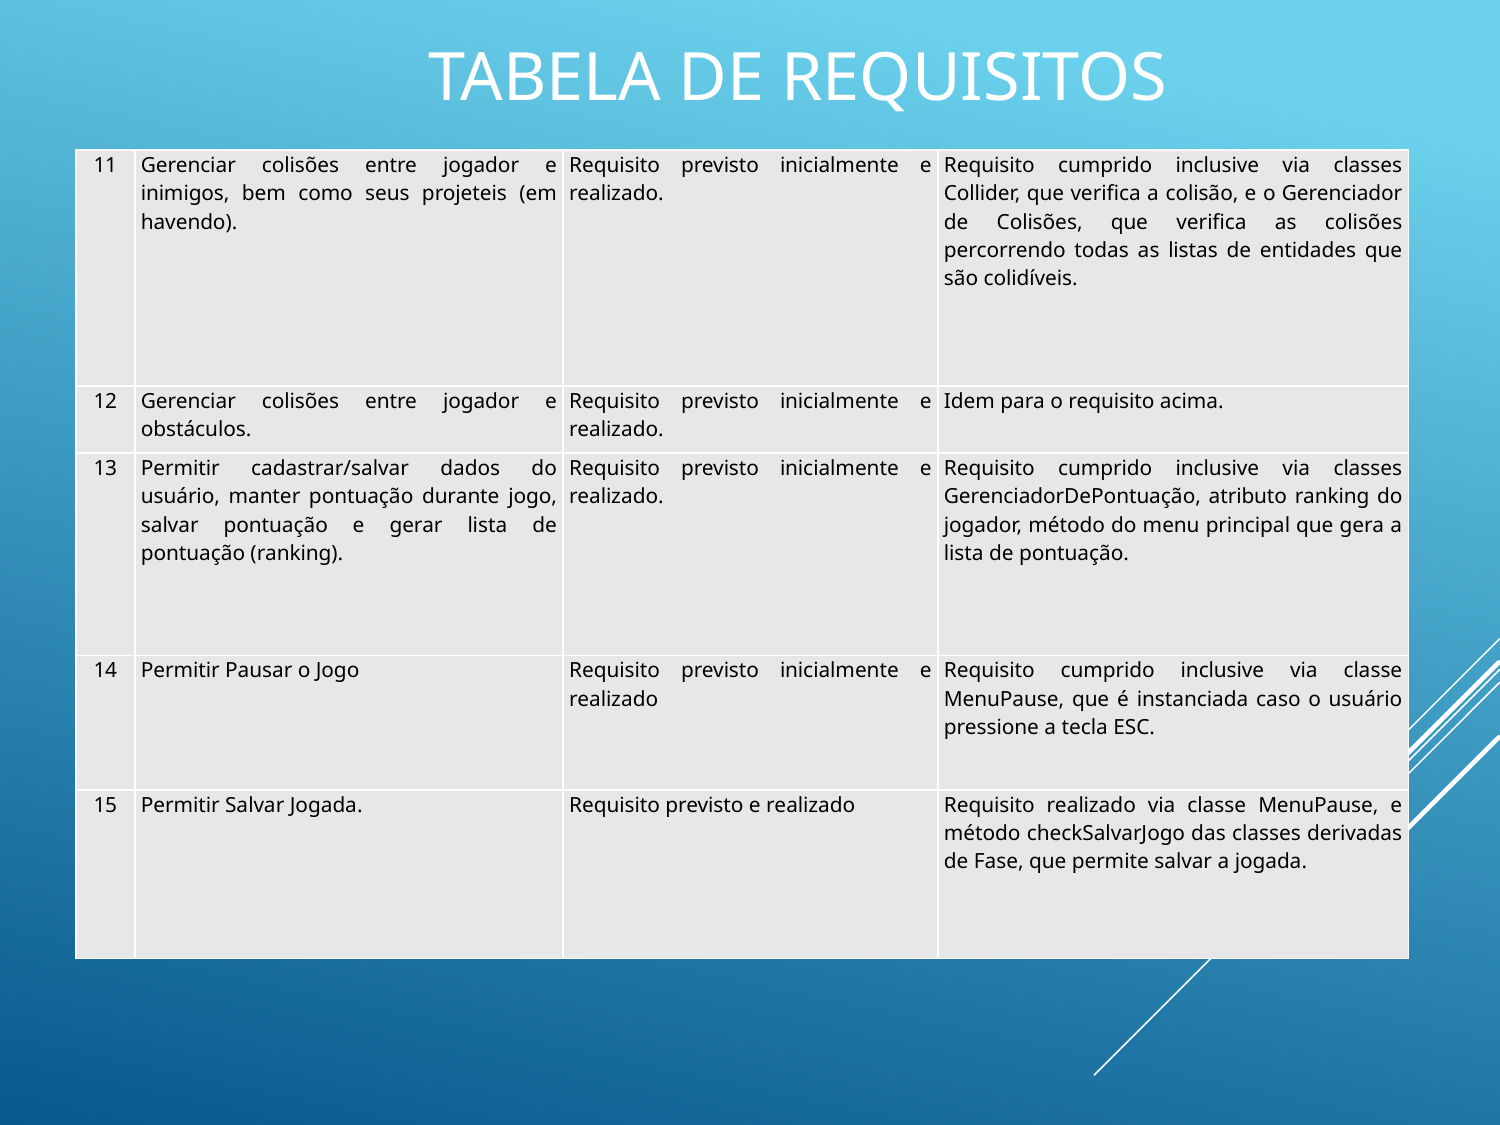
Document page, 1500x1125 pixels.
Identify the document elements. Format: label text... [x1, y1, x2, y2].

table_cell 13 [77, 454, 134, 655]
table_cell Requisito realizado via classe MenuPause, e método checkSalvarJogo das classes derivadas de Fase, que permite salvar a jogada. [939, 791, 1408, 958]
table_cell Permitir Salvar Jogada. [136, 791, 562, 958]
table_header Requisito previsto inicialmente e realizado. [564, 151, 937, 385]
table_header 11 [77, 151, 134, 385]
table_cell Requisito previsto inicialmente e realizado. [564, 387, 937, 452]
table_cell Idem para o requisito acima. [939, 387, 1408, 452]
table_cell 14 [77, 656, 134, 789]
table_header Gerenciar colisões entre jogador e inimigos, bem como seus projeteis (em havendo). [136, 151, 562, 385]
table_cell 15 [77, 791, 134, 958]
table_cell 12 [77, 387, 134, 452]
table_cell Requisito cumprido inclusive via classe MenuPause, que é instanciada caso o usuário pressione a tecla ESC. [939, 656, 1408, 789]
table_cell Requisito previsto e realizado [564, 791, 937, 958]
table_cell Gerenciar colisões entre jogador e obstáculos. [136, 387, 562, 452]
table_cell Requisito cumprido inclusive via classes GerenciadorDePontuação, atributo ranking do jogador, método do menu principal que gera a lista de pontuação. [939, 454, 1408, 655]
table_header Requisito cumprido inclusive via classes Collider, que verifica a colisão, e o Gerenciador de Colisões, que verifica as colisões percorrendo todas as listas de entidades que são colidíveis. [939, 151, 1408, 385]
table_cell Permitir Pausar o Jogo [136, 656, 562, 789]
table_cell Permitir cadastrar/salvar dados do usuário, manter pontuação durante jogo, salvar pontuação e gerar lista de pontuação (ranking). [136, 454, 562, 655]
table_cell Requisito previsto inicialmente e realizado [564, 656, 937, 789]
table_cell Requisito previsto inicialmente e realizado. [564, 454, 937, 655]
title Tabela de Requisitos [413, 0, 1489, 167]
